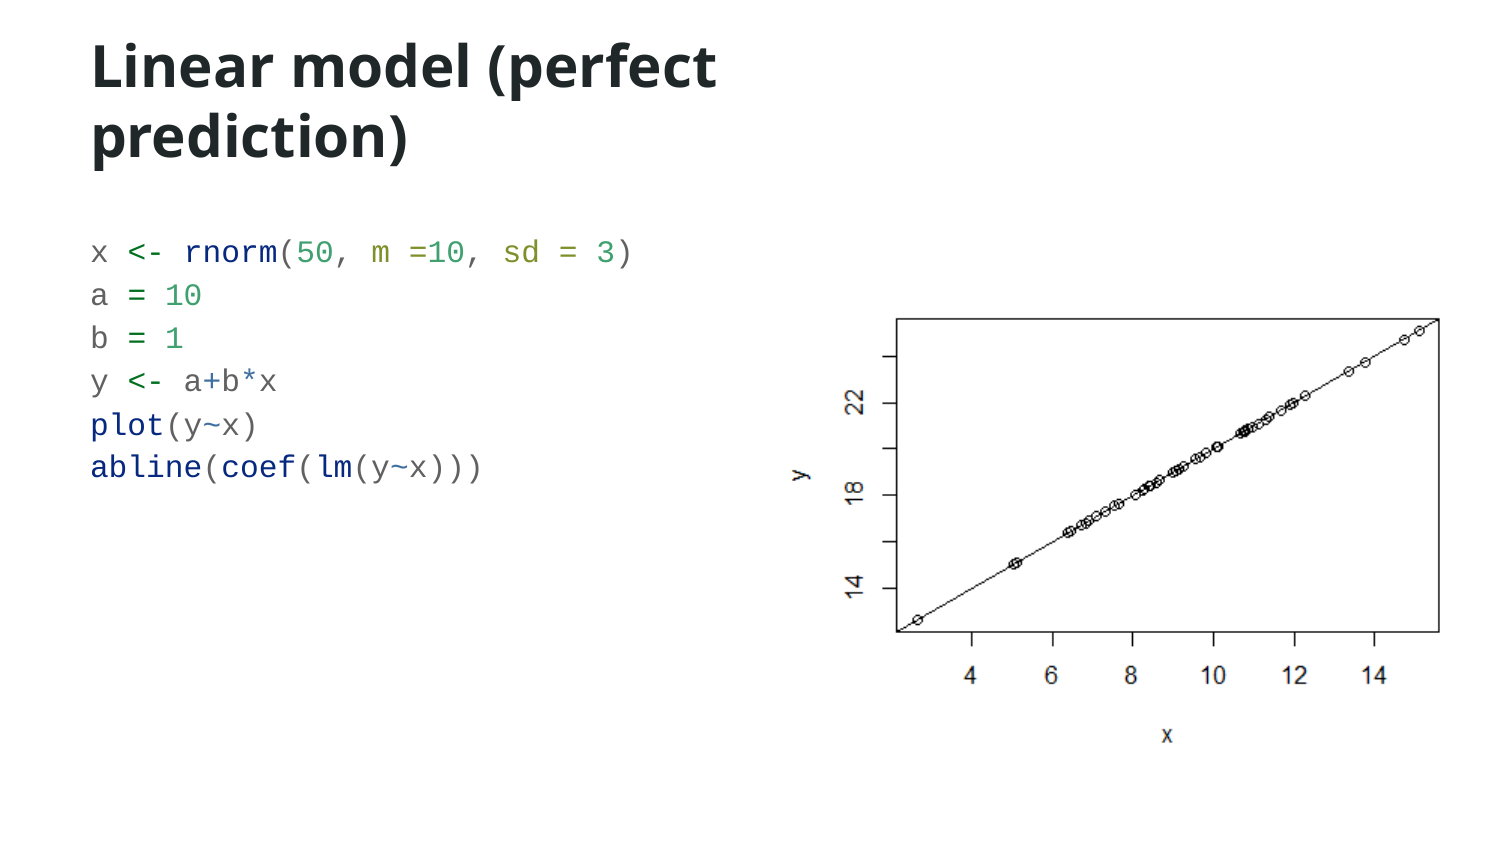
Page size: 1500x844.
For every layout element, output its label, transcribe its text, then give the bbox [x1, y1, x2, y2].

picture [779, 201, 1500, 779]
title Linear model (perfect prediction) [75, 33, 987, 177]
list x <- rnorm(50, m =10, sd = 3) a = 10 b = 1 y <- a+b*x plot(y~x) abline(coef(lm(y~x))) [75, 176, 696, 754]
